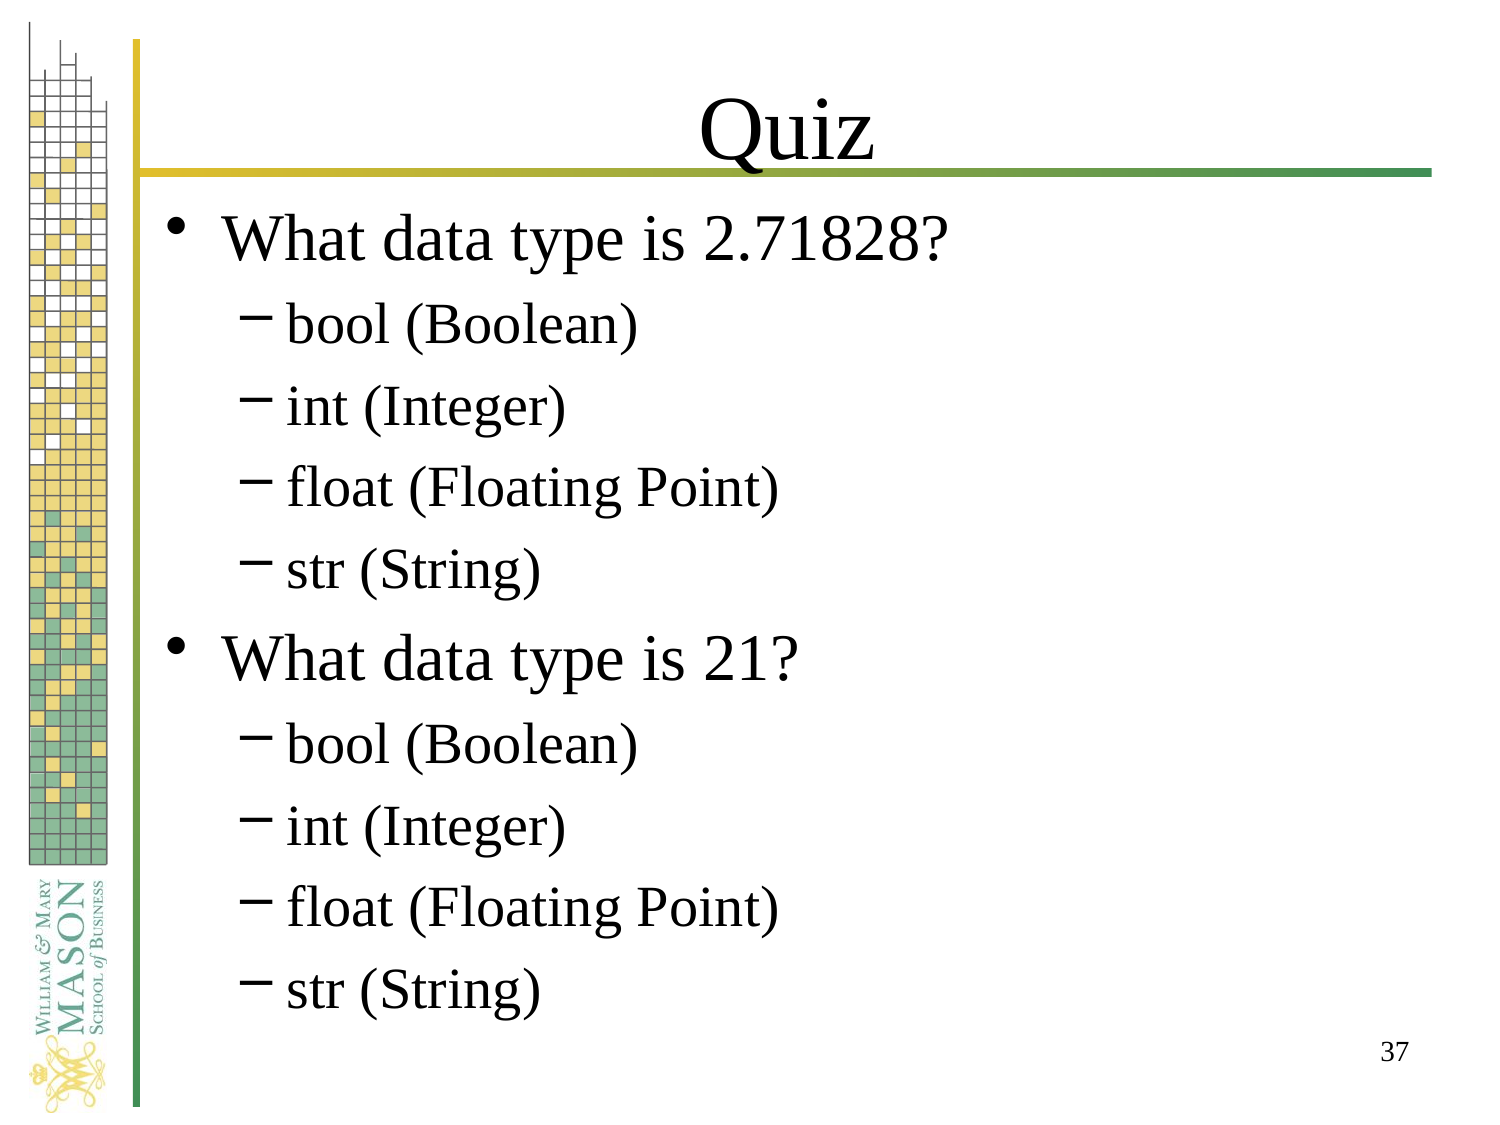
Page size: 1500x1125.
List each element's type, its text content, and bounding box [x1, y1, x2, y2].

slide_number 37 [1048, 1024, 1426, 1103]
title Quiz [150, 45, 1425, 185]
list What data type is 2.71828? bool (Boolean) int (Integer) float (Floating Point) str (String) What data type is 21? bool (Boolean) int (Integer) float (Floating Point) str (String) [150, 185, 1425, 1005]
table_cell is [29, 879, 107, 1113]
